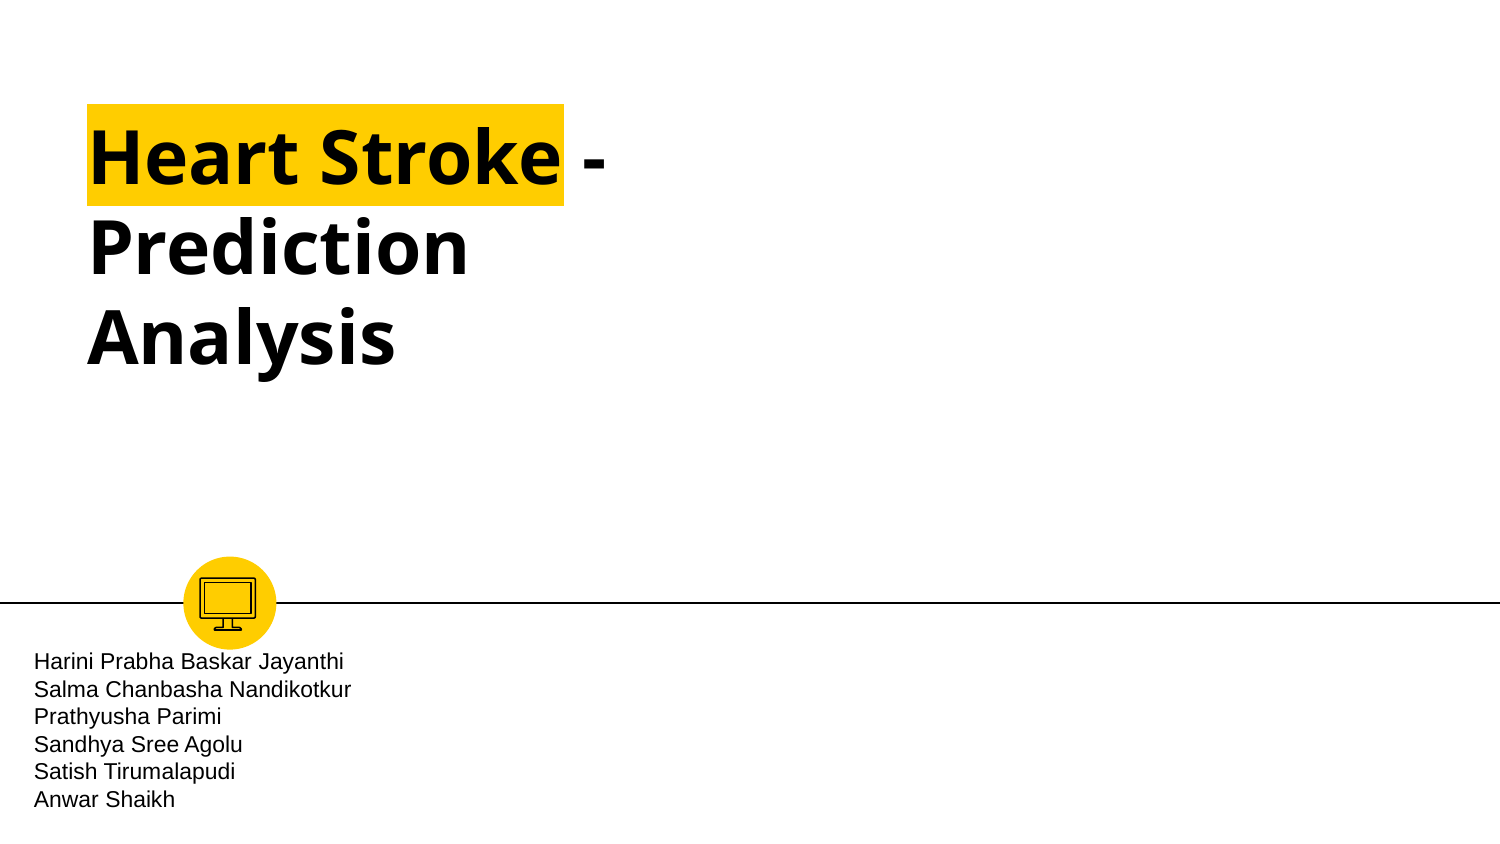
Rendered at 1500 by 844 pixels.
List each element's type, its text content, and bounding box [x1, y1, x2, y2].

text_box Harini Prabha Baskar Jayanthi Salma Chanbasha Nandikotkur Prathyusha Parimi Sandhya Sree Agolu Satish Tirumalapudi Anwar Shaikh [19, 639, 1188, 819]
title Heart Stroke - Prediction Analysis [72, 204, 815, 395]
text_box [199, 577, 256, 631]
